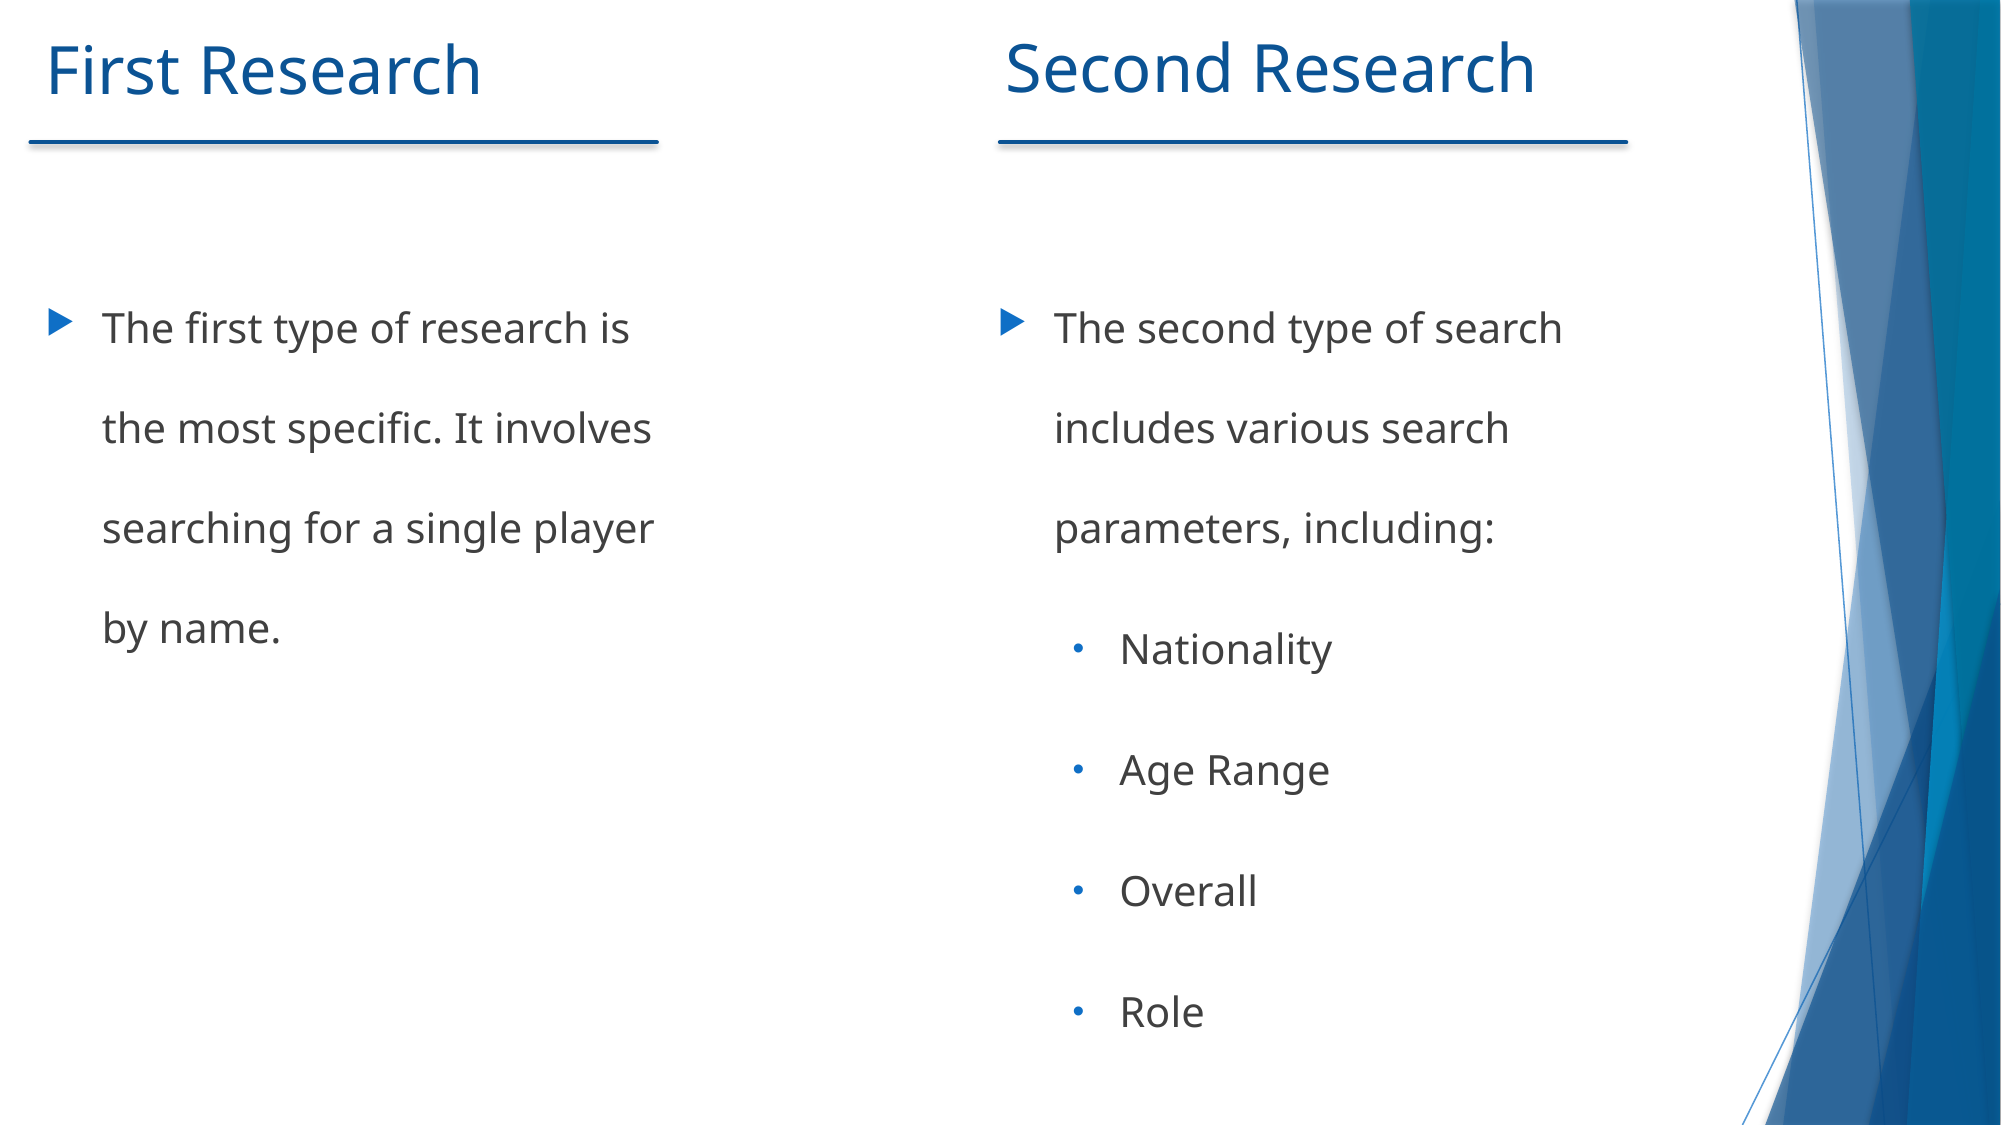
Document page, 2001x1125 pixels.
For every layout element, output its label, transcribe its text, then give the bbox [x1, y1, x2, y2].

title First Research [30, 20, 871, 147]
text_box Second Research [990, 18, 1553, 114]
text_box The second type of search includes various search parameters, including: Nationality Age Range Overall Role [982, 244, 1690, 1050]
list The first type of research is the most specific. It involves searching for a single player by name. [30, 244, 692, 881]
